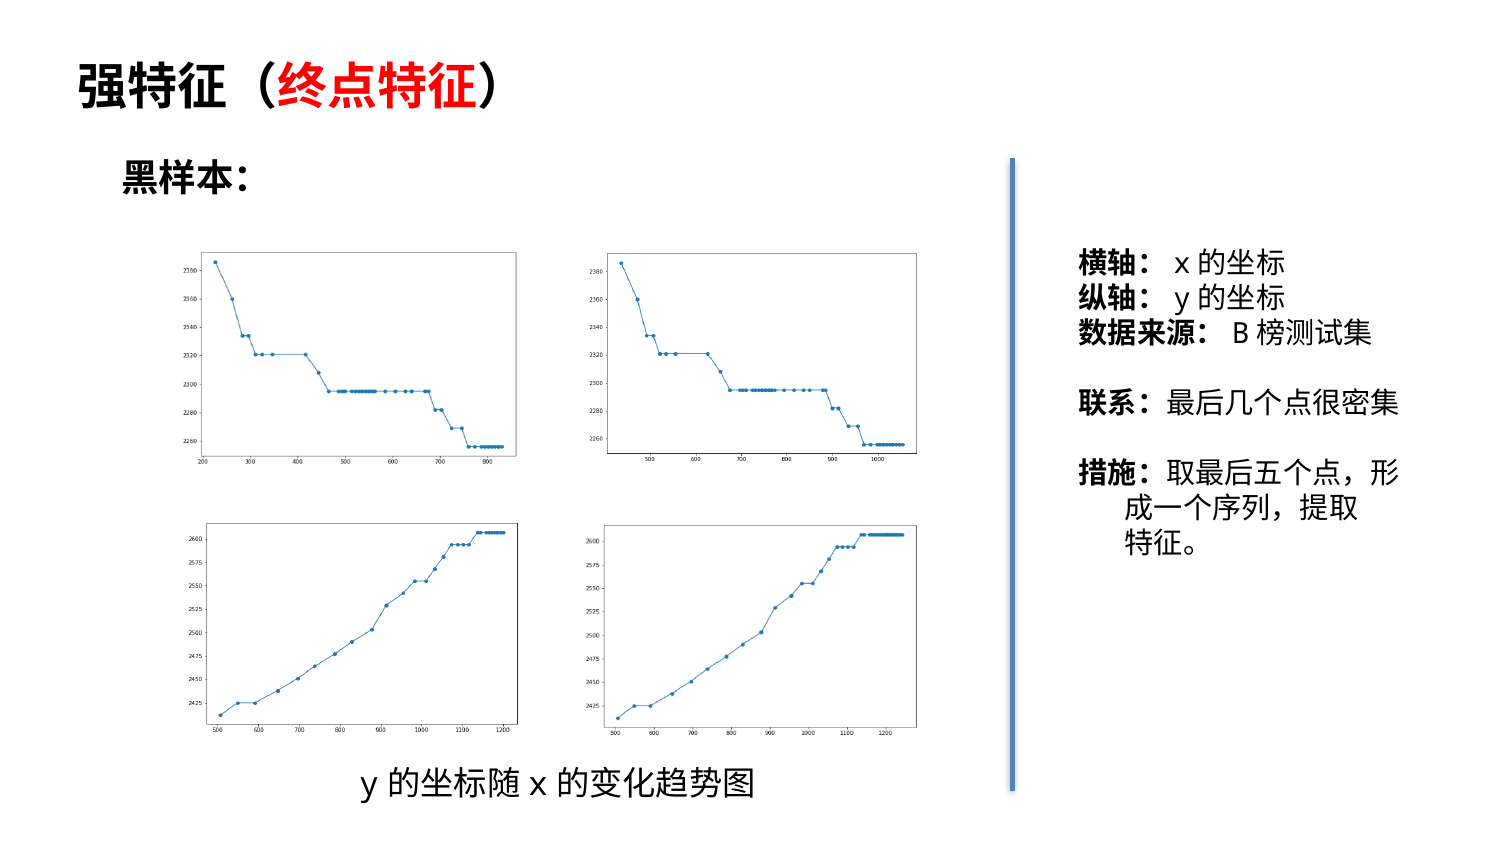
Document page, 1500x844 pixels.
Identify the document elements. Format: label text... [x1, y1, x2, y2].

picture [557, 222, 957, 486]
picture [149, 220, 556, 489]
text_box 黑样本： [106, 146, 287, 207]
picture [155, 491, 957, 760]
text_box y的坐标随x的变化趋势图 [344, 766, 771, 810]
text_box 强特征（终点特征） [62, 46, 1113, 122]
text_box 横轴：x的坐标 纵轴：y的坐标 数据来源：B榜测试集 联系：最后几个点很密集 措施：取最后五个点，形 成一个序列，提取 特征。 [1063, 236, 1416, 602]
